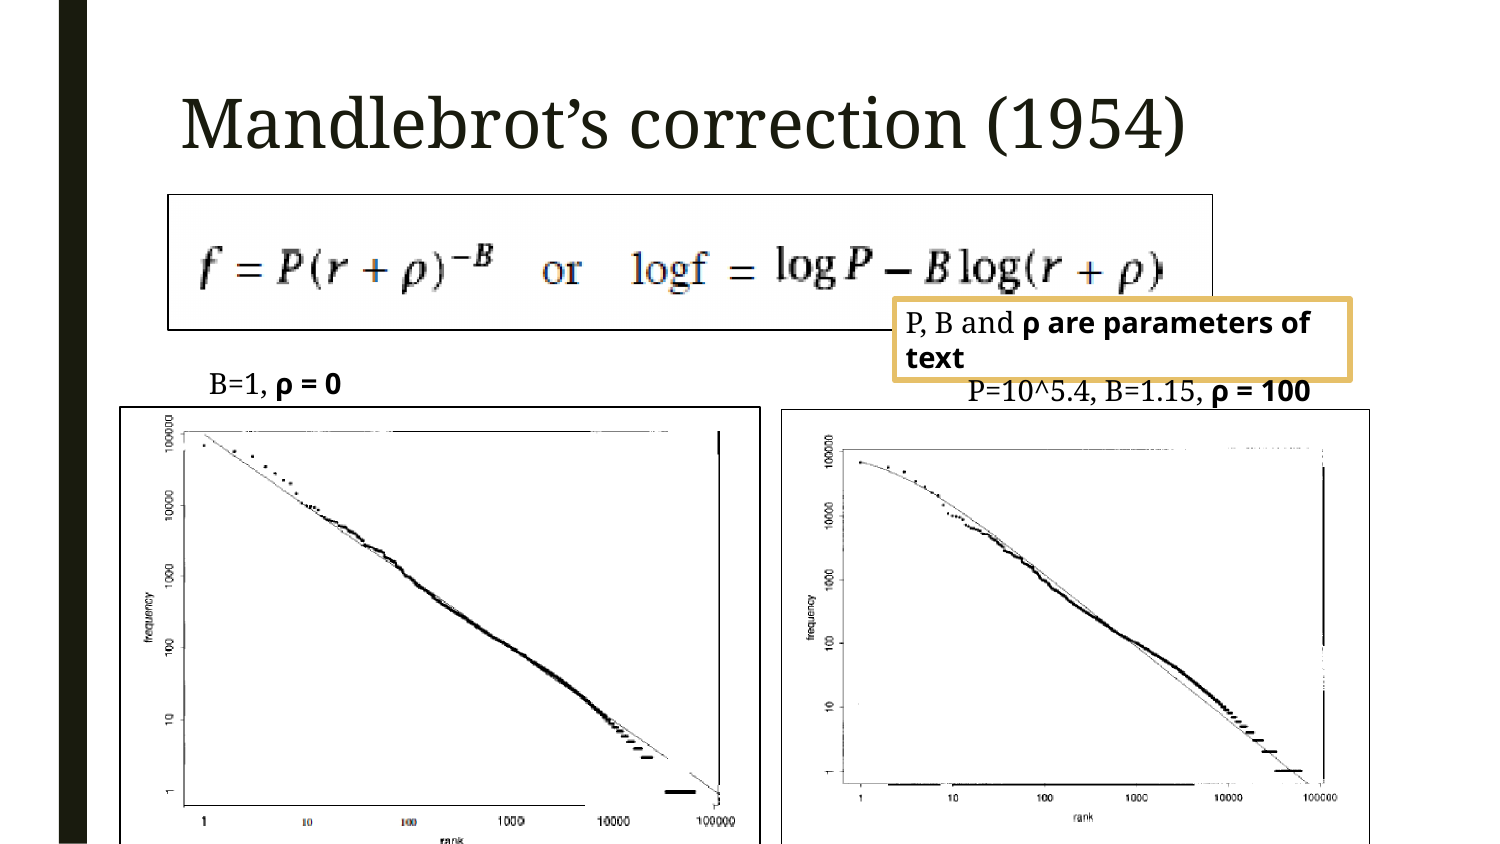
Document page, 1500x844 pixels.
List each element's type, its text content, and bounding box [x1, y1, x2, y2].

title Mandlebrot’s correction (1954) [168, 84, 1351, 180]
text_box P=10^5.4, B=1.15, ρ = 100 [956, 367, 1323, 408]
text_box B=1, ρ = 0 [190, 359, 360, 406]
text_box P, B and ρ are parameters of text [894, 299, 1350, 381]
picture [168, 195, 1212, 330]
picture [120, 407, 760, 844]
picture [781, 410, 1369, 844]
